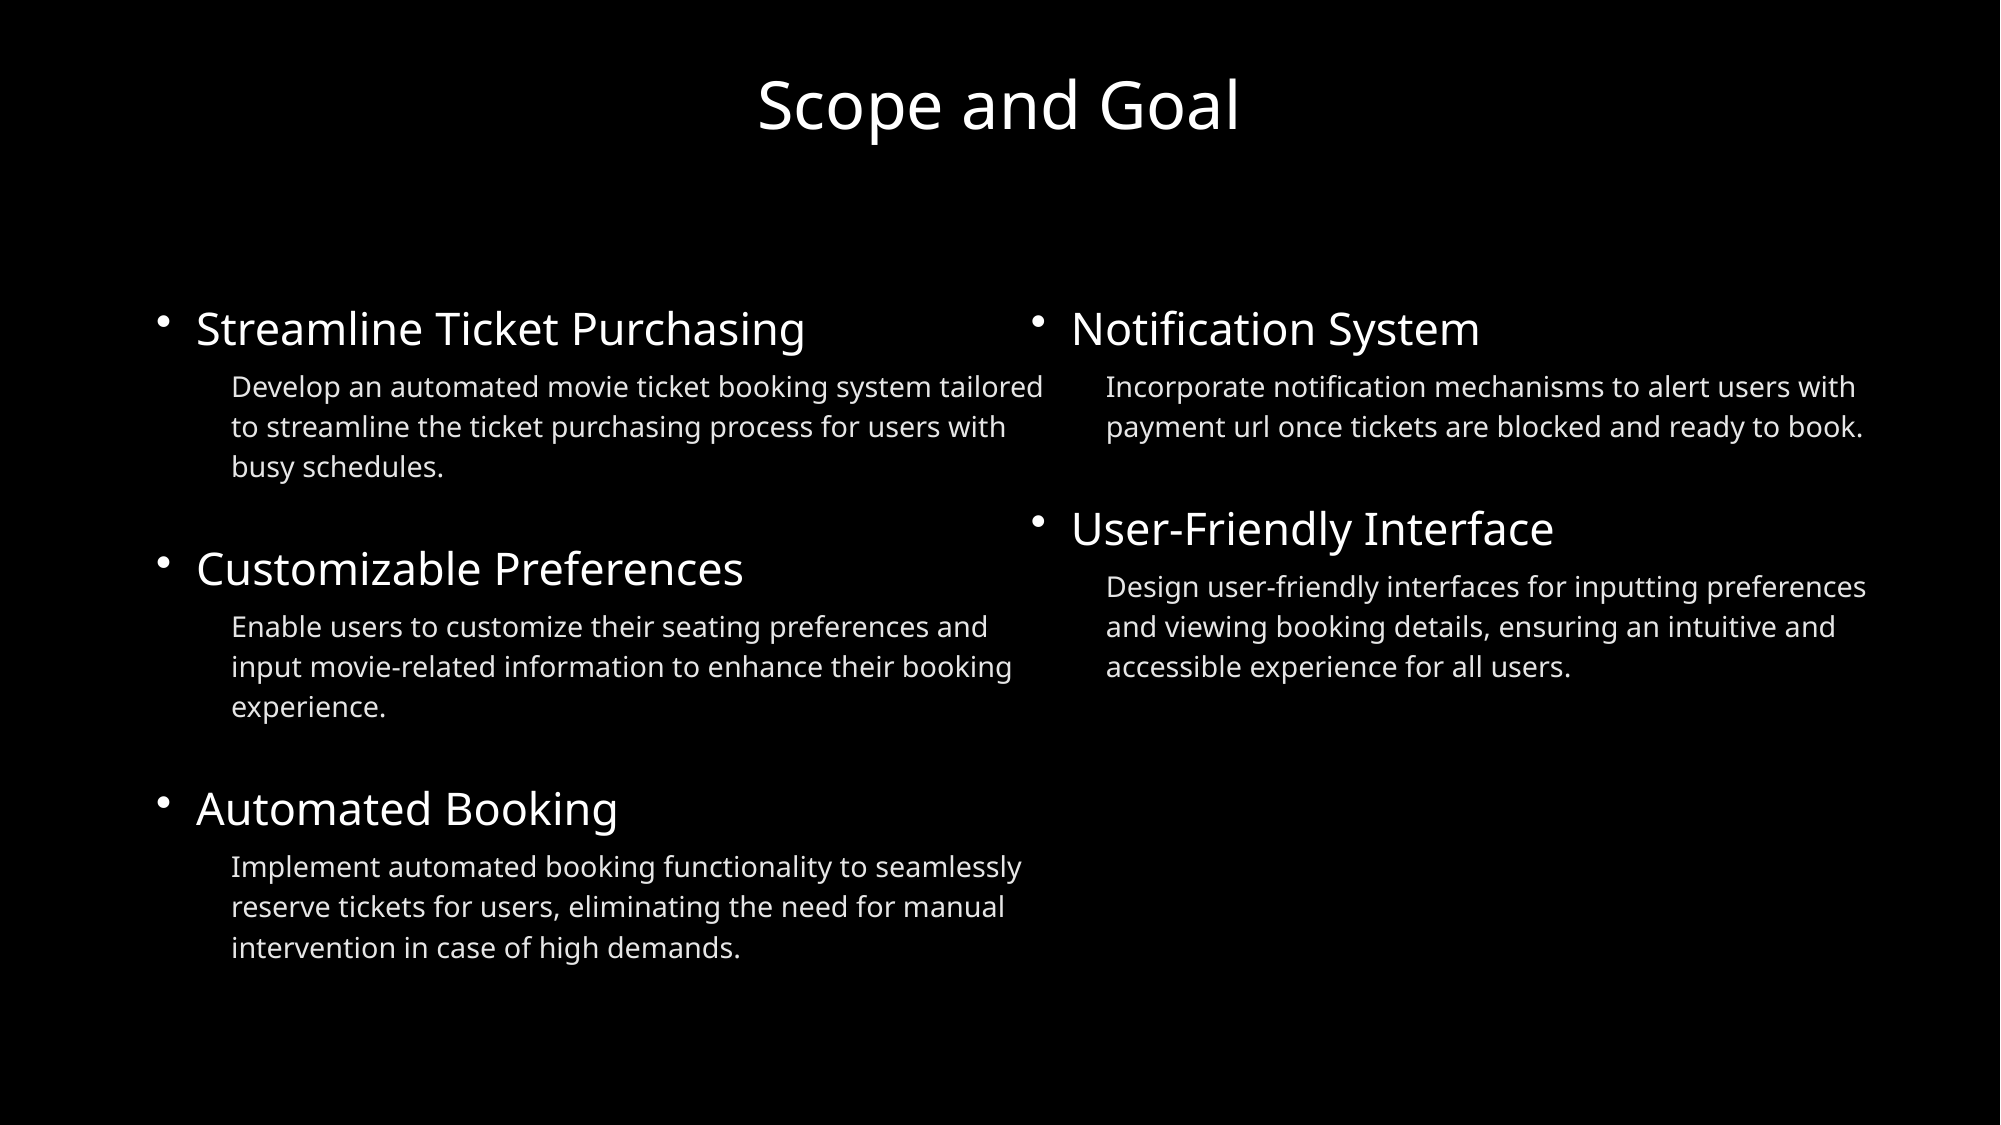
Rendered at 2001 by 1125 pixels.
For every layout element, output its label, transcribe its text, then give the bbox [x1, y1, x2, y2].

text_box Scope and Goal [0, 59, 2000, 143]
text_box Notification System Incorporate notification mechanisms to alert users with payment url once tickets are blocked and ready to book. User-Friendly Interface Design user-friendly interfaces for inputting preferences and viewing booking details, ensuring an intuitive and accessible experience for all users. [1030, 297, 1925, 717]
text_box Streamline Ticket Purchasing Develop an automated movie ticket booking system tailored to streamline the ticket purchasing process for users with busy schedules. Customizable Preferences Enable users to customize their seating preferences and input movie-related information to enhance their booking experience. Automated Booking Implement automated booking functionality to seamlessly reserve tickets for users, eliminating the need for manual intervention in case of high demands. [156, 297, 1050, 994]
